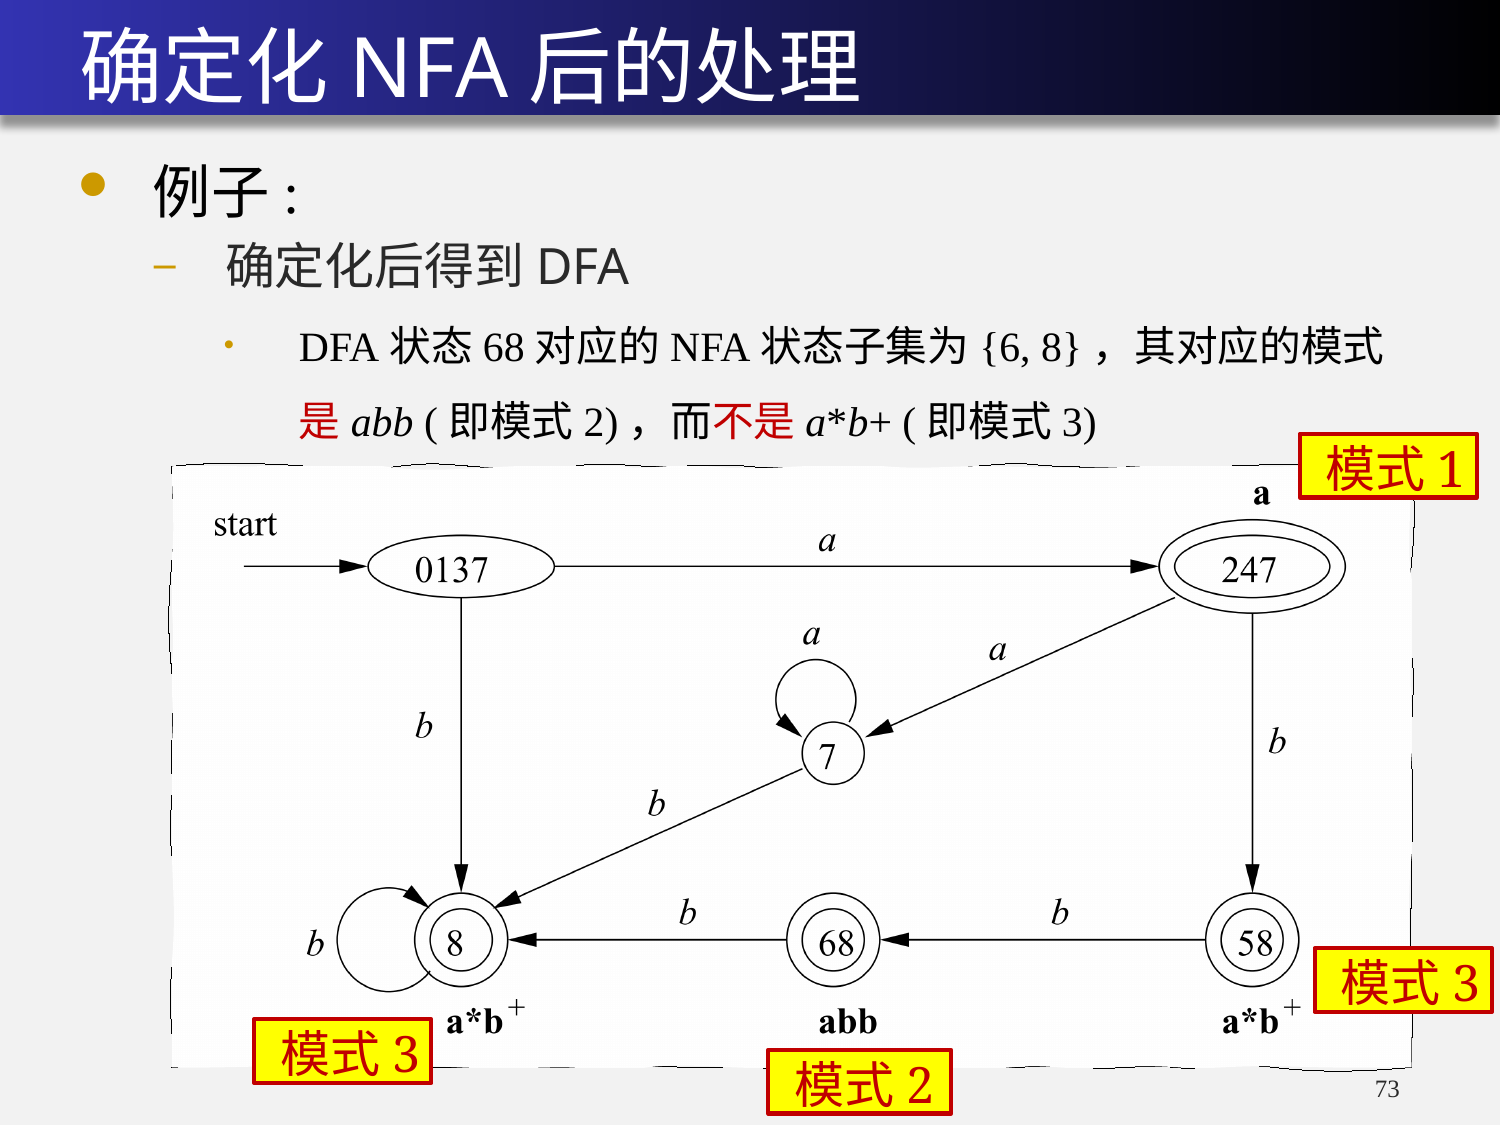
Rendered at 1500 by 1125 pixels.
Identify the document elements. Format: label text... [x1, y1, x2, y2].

text_box 模式3 [1416, 948, 1492, 1012]
text_box 模式1 [1299, 433, 1477, 498]
slide_number 73 [1368, 1077, 1482, 1125]
text_box 确定化后得到DFA [141, 217, 713, 355]
picture [171, 466, 1412, 1068]
text_box 例子: [71, 133, 377, 225]
text_box 模式3 [254, 1076, 432, 1083]
text_box 模式2 [768, 1076, 952, 1114]
title 确定化NFA后的处理 [77, 12, 930, 203]
text_box DFA状态68对应的NFA状态子集为{6, 8}，其对应的模式是abb (即模式2)，而不是a*b+ (即模式3) [217, 277, 1387, 445]
